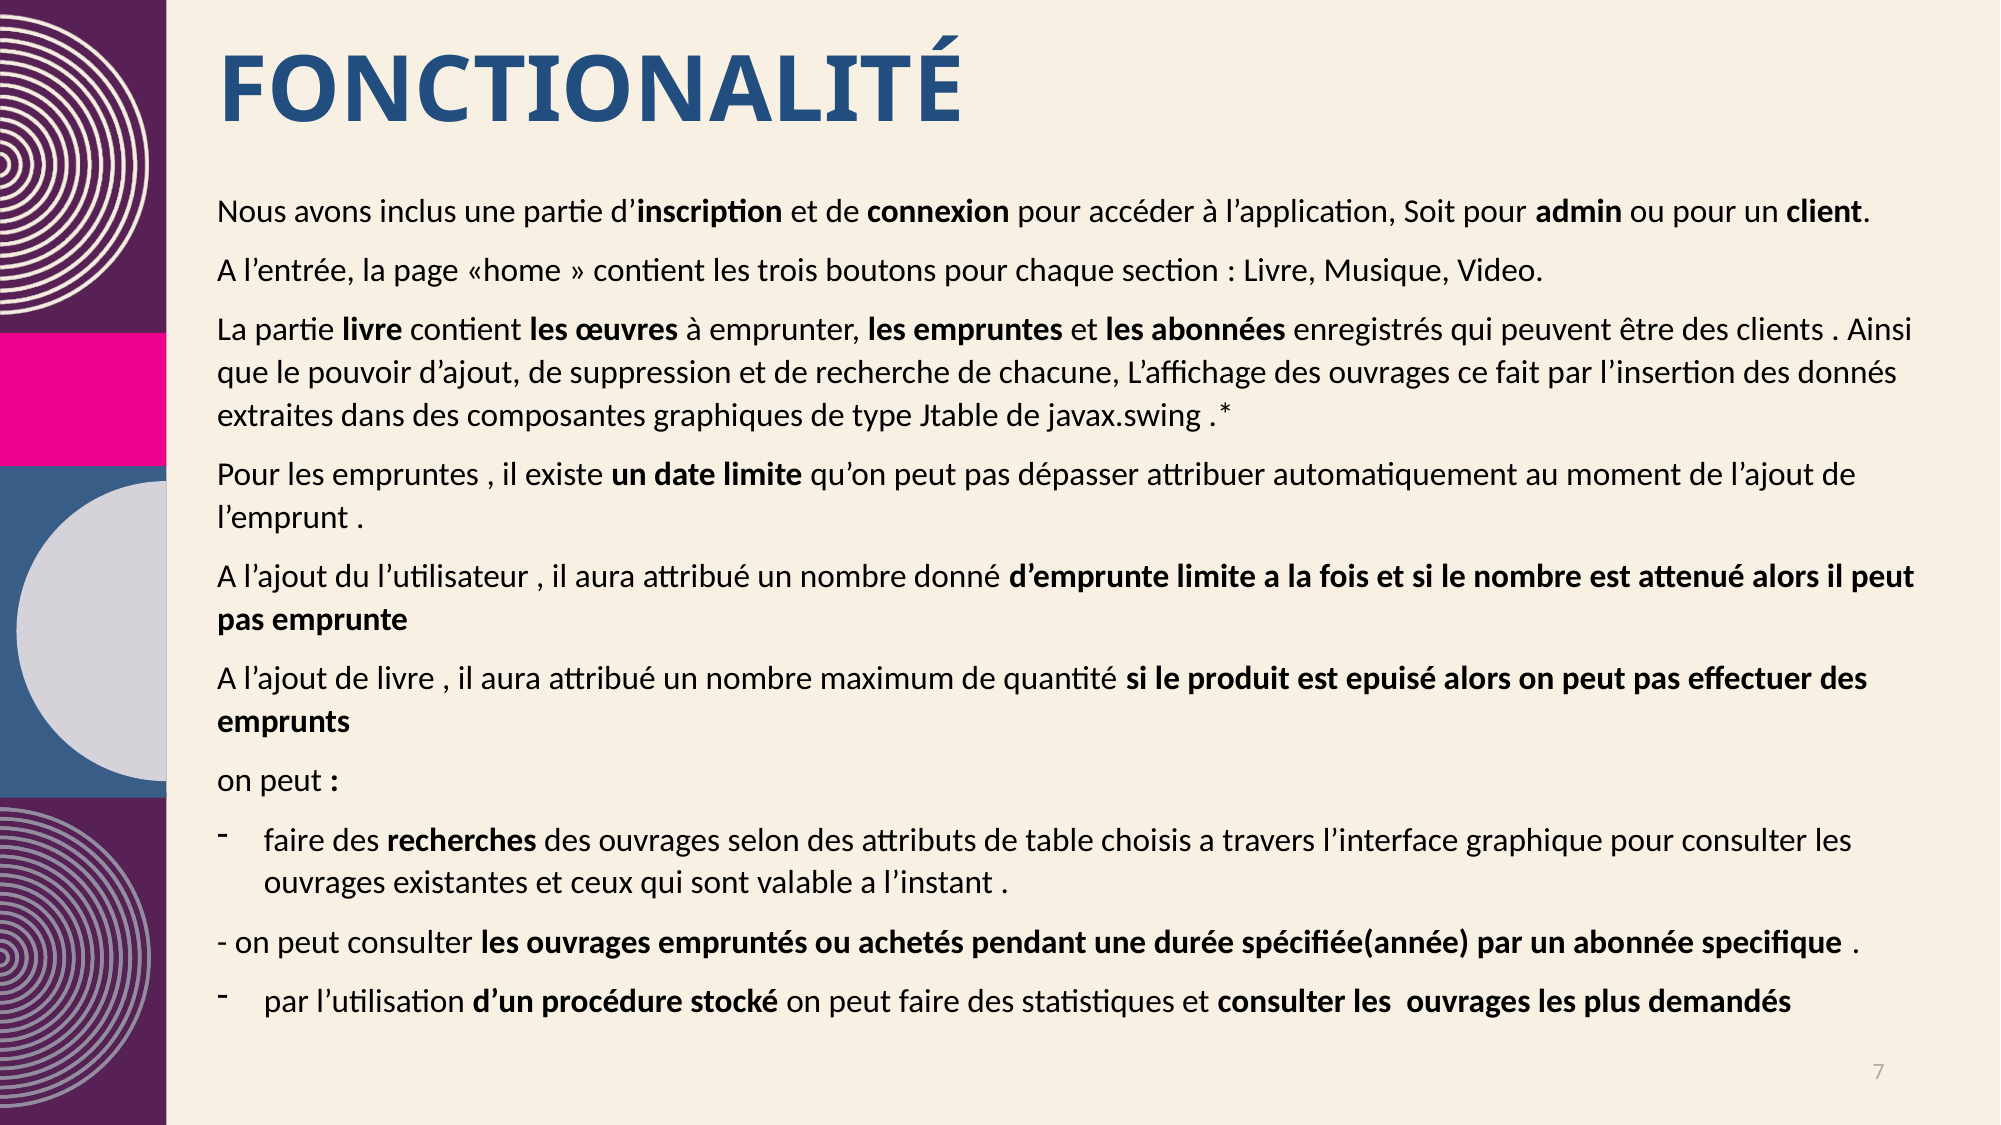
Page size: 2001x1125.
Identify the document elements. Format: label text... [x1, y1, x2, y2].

text_box Nous avons inclus une partie d’inscription et de connexion pour accéder à l’application, Soit pour admin ou pour un client. A l’entrée, la page «home » contient les trois boutons pour chaque section : Livre, Musique, Video. La partie livre contient les œuvres à emprunter, les empruntes et les abonnées enregistrés qui peuvent être des clients . Ainsi que le pouvoir d’ajout, de suppression et de recherche de chacune, L’affichage des ouvrages ce fait par l’insertion des donnés extraites dans des composantes graphiques de type Jtable de javax.swing .* Pour les empruntes , il existe un date limite qu’on peut pas dépasser attribuer automatiquement au moment de l’ajout de l’emprunt . A l’ajout du l’utilisateur , il aura attribué un nombre donné d’emprunte limite a la fois et si le nombre est attenué alors il peut pas emprunte A l’ajout de livre , il aura attribué un nombre maximum de quantité si le produit est epuisé alors on peut pas effectuer des emprunts on peut : faire des recherches des ouvrages selon des attributs de table choisis a travers l’interface graphique pour consulter les ouvrages existantes et ceux qui sont valable a l’instant . - on peut consulter les ouvrages empruntés ou achetés pendant une durée spécifiée(année) par un abonnée specifique . par l’utilisation d’un procédure stocké on peut faire des statistiques et consulter les ouvrages les plus demandés [202, 178, 1972, 1112]
picture [0, 15, 149, 314]
picture [1, 808, 151, 1108]
title Fonctionalité [202, 35, 1798, 178]
